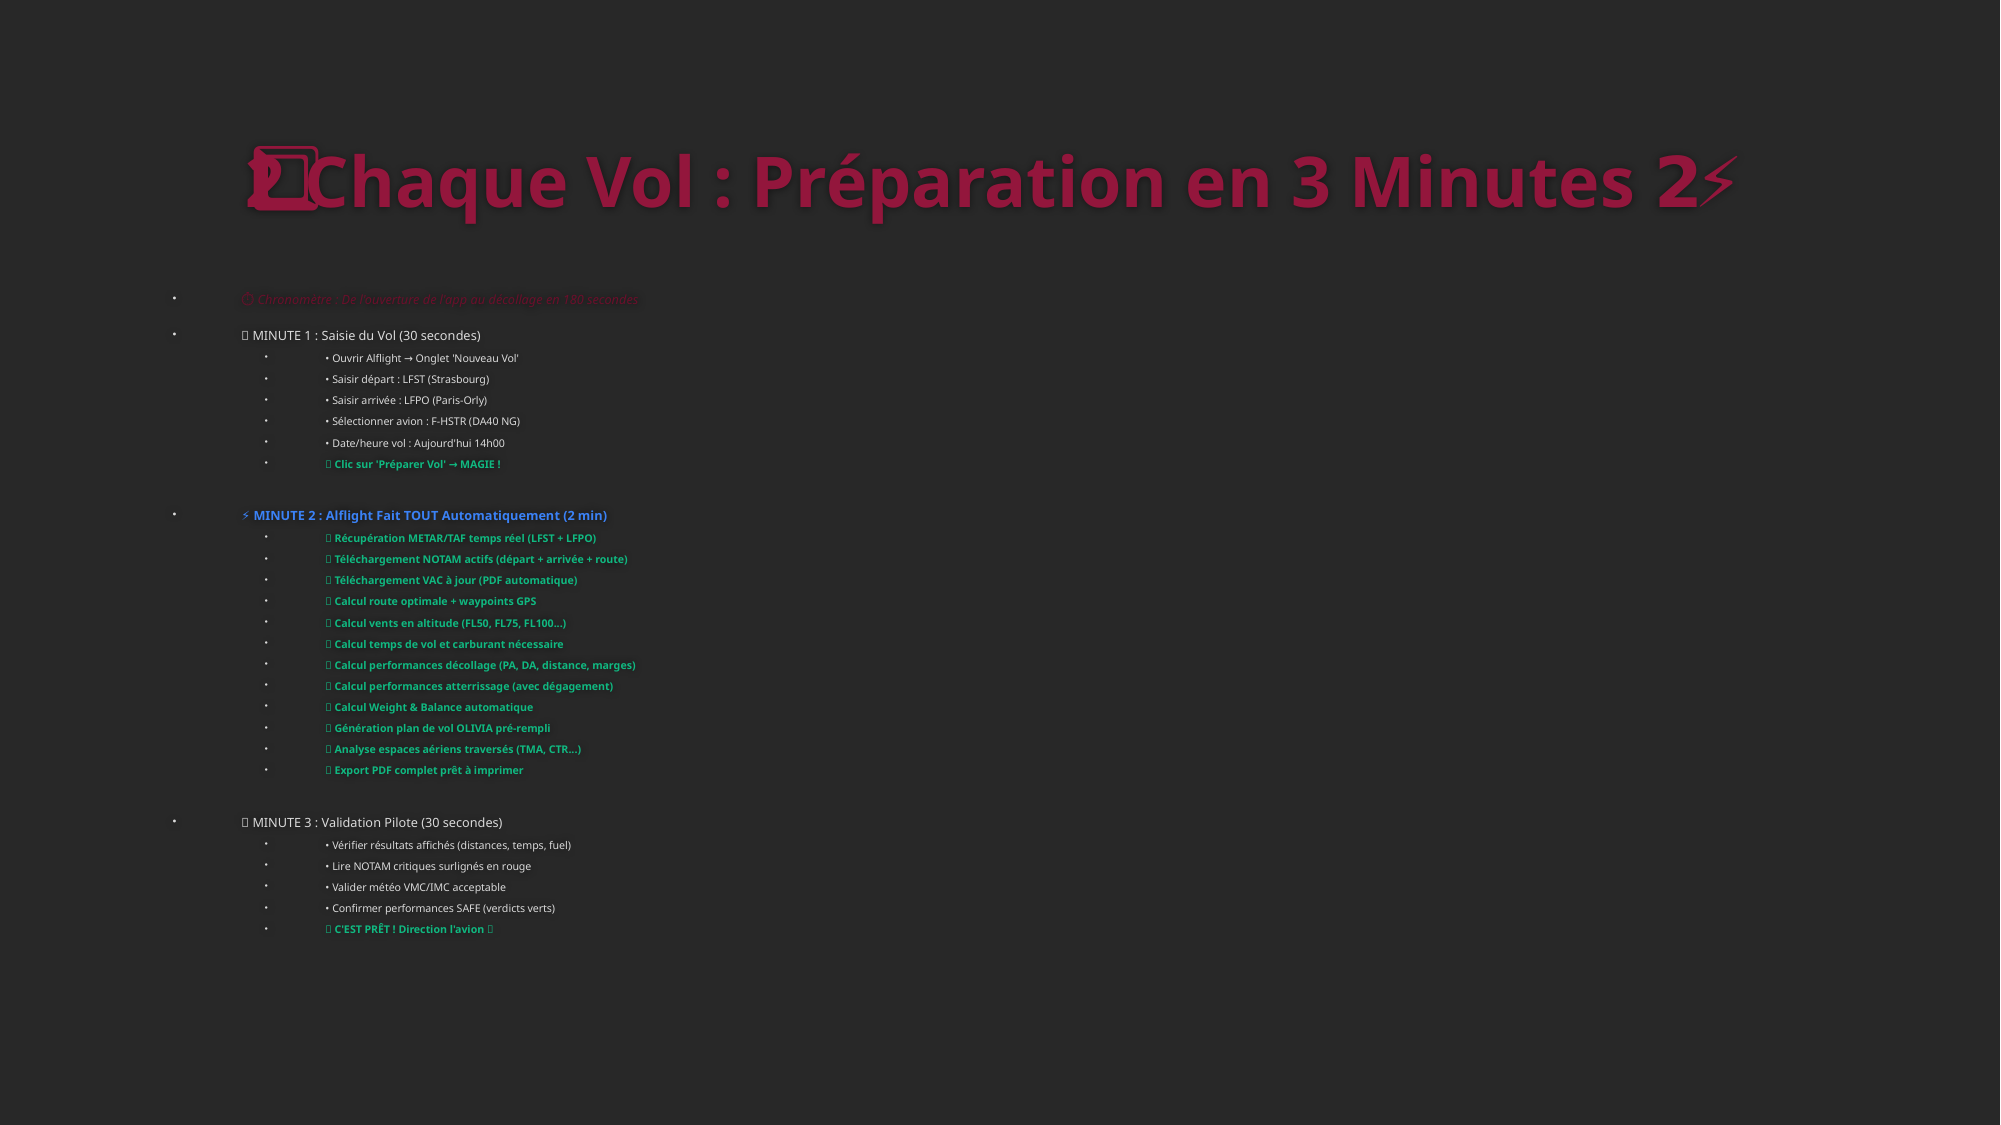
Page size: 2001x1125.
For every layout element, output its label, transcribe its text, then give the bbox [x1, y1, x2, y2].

list ⏱️ Chronomètre : De l'ouverture de l'app au décollage en 180 secondes 🚀 MINUTE 1 : Saisie du Vol (30 secondes) • Ouvrir Alflight → Onglet 'Nouveau Vol' • Saisir départ : LFST (Strasbourg) • Saisir arrivée : LFPO (Paris-Orly) • Sélectionner avion : F-HSTR (DA40 NG) • Date/heure vol : Aujourd'hui 14h00 ✅ Clic sur 'Préparer Vol' → MAGIE ! ⚡ MINUTE 2 : Alflight Fait TOUT Automatiquement (2 min) ✅ Récupération METAR/TAF temps réel (LFST + LFPO) ✅ Téléchargement NOTAM actifs (départ + arrivée + route) ✅ Téléchargement VAC à jour (PDF automatique) ✅ Calcul route optimale + waypoints GPS ✅ Calcul vents en altitude (FL50, FL75, FL100...) ✅ Calcul temps de vol et carburant nécessaire ✅ Calcul performances décollage (PA, DA, distance, marges) ✅ Calcul performances atterrissage (avec dégagement) ✅ Calcul Weight & Balance automatique ✅ Génération plan de vol OLIVIA pré-rempli ✅ Analyse espaces aériens traversés (TMA, CTR...) ✅ Export PDF complet prêt à imprimer 👀 MINUTE 3 : Validation Pilote (30 secondes) • Vérifier résultats affichés (distances, temps, fuel) • Lire NOTAM critiques surlignés en rouge • Valider météo VMC/IMC acceptable • Confirmer performances SAFE (verdicts verts) ✅ C'EST PRÊT ! Direction l'avion 🛫 [149, 284, 1849, 950]
title 2️⃣ Chaque Vol : Préparation en 3 Minutes ⚡ [149, 99, 1849, 260]
